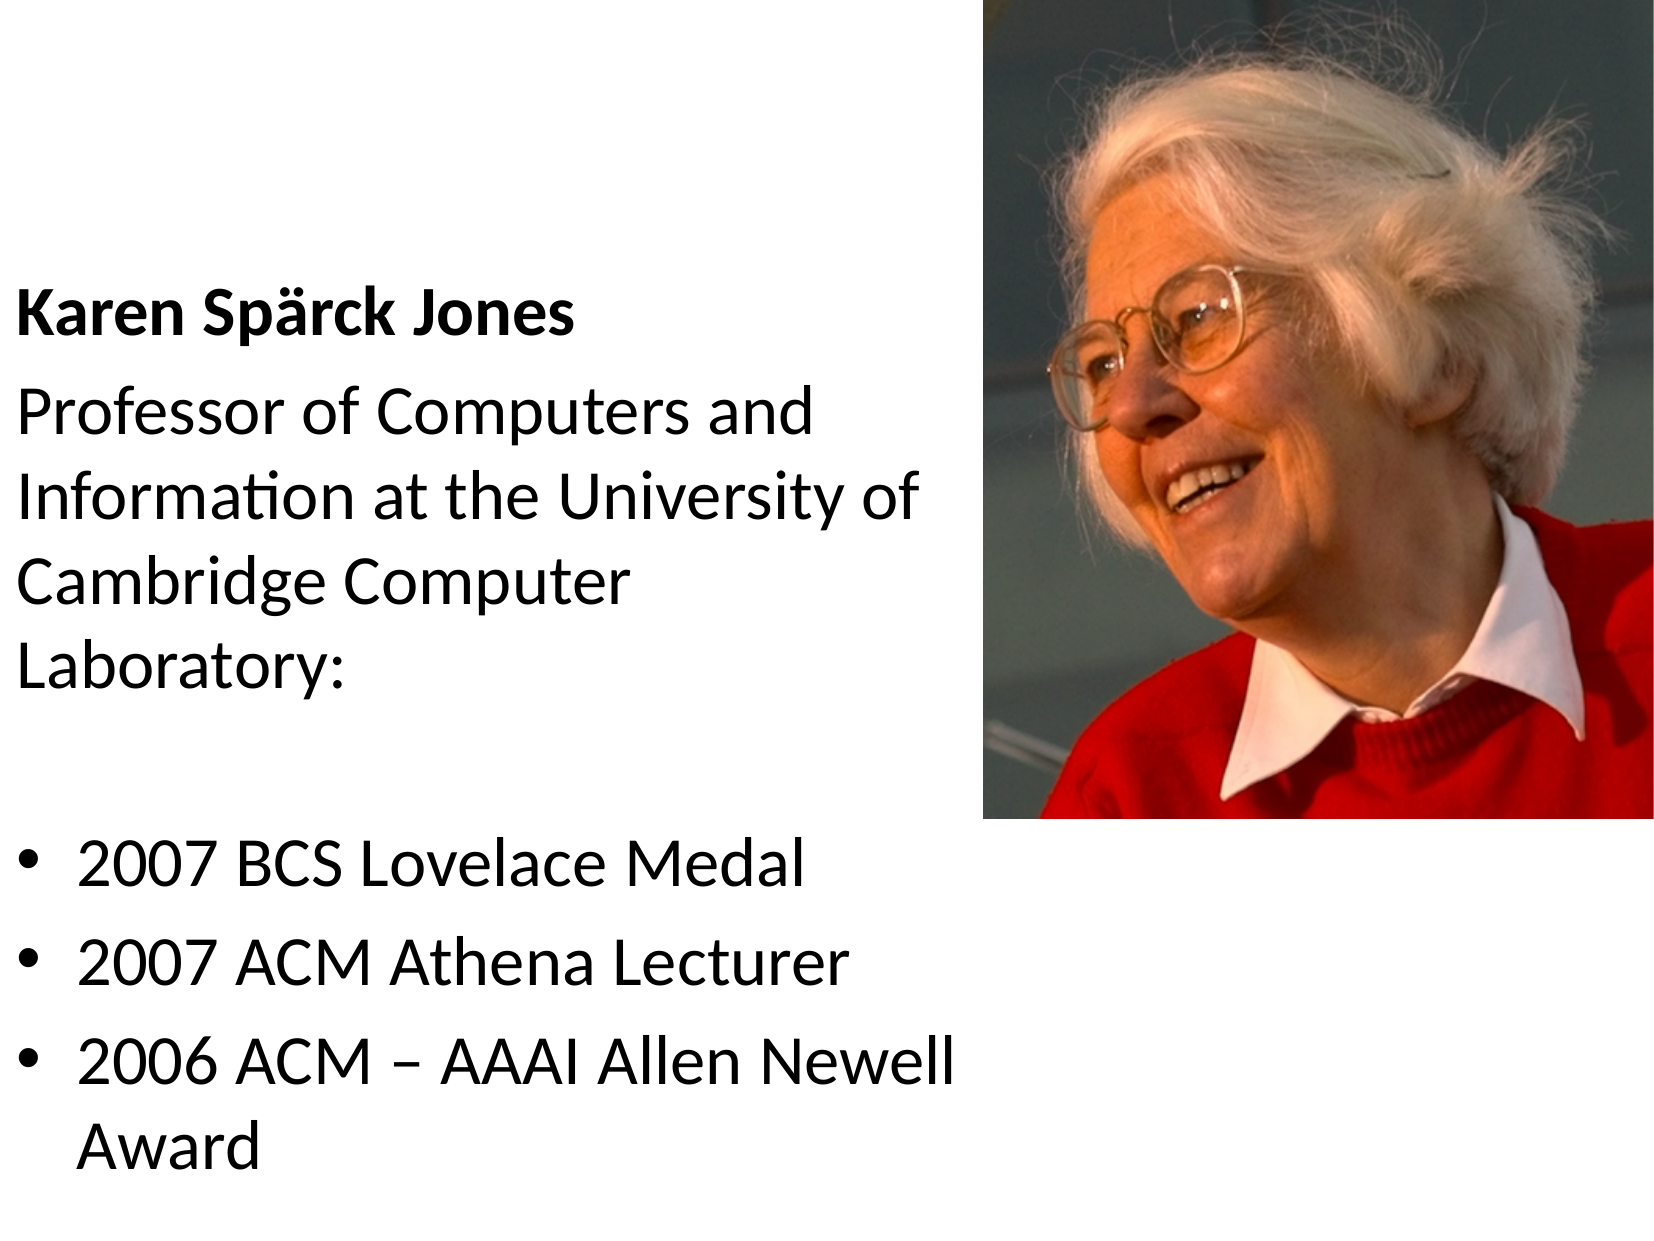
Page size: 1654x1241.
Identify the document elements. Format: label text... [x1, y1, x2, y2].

list Karen Spärck Jones Professor of Computers and Information at the University of Cambridge Computer Laboratory: 2007 BCS Lovelace Medal 2007 ACM Athena Lecturer 2006 ACM – AAAI Allen Newell Award [0, 256, 984, 1195]
picture [983, 0, 1654, 820]
